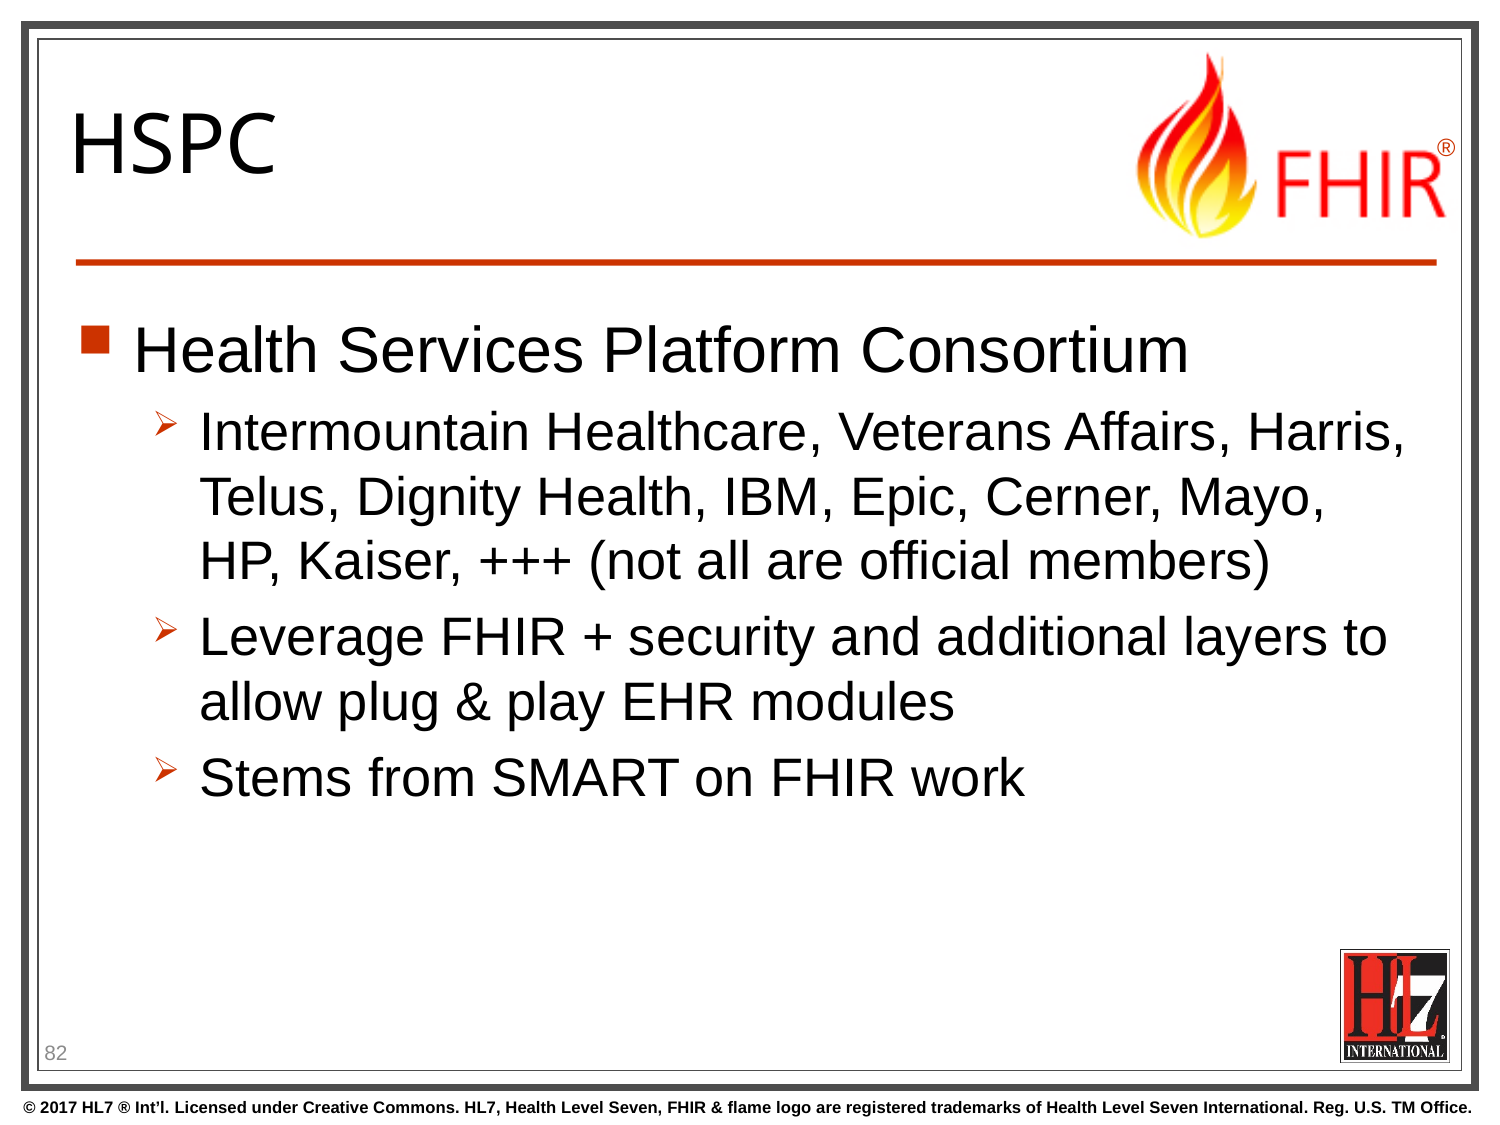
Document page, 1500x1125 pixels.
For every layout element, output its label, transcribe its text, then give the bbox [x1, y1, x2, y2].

slide_number 82 [29, 1034, 148, 1071]
title HSPC [53, 54, 1128, 244]
list Health Services Platform Consortium Intermountain Healthcare, Veterans Affairs, Harris, Telus, Dignity Health, IBM, Epic, Cerner, Mayo, HP, Kaiser, +++ (not all are official members) Leverage FHIR + security and additional layers to allow plug & play EHR modules Stems from SMART on FHIR work [62, 299, 1438, 1059]
picture [1340, 949, 1450, 1063]
picture [1124, 42, 1458, 249]
